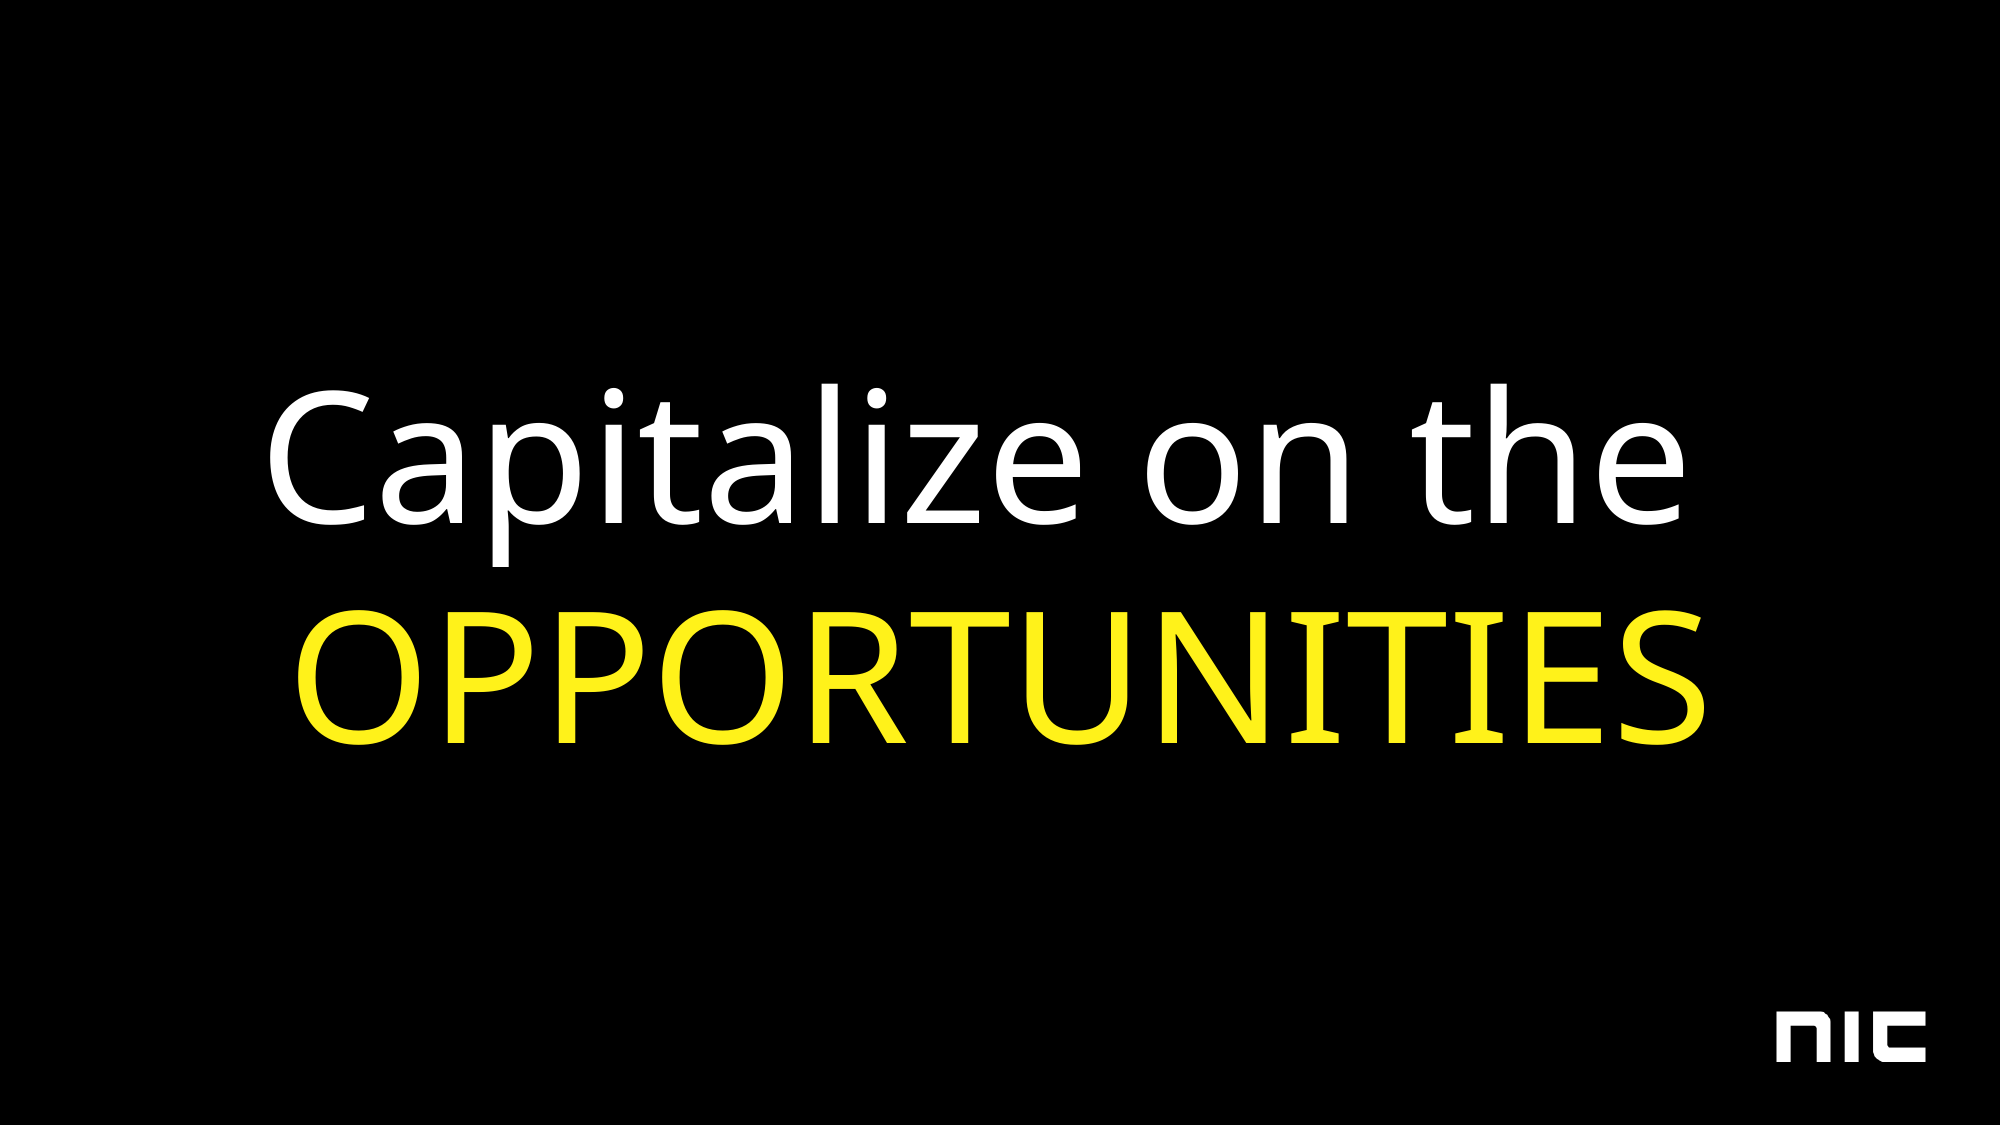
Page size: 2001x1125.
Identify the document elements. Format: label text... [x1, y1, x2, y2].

text_box Capitalize on the OPPORTUNITIES [244, 332, 1756, 788]
picture [1769, 1008, 2000, 1125]
